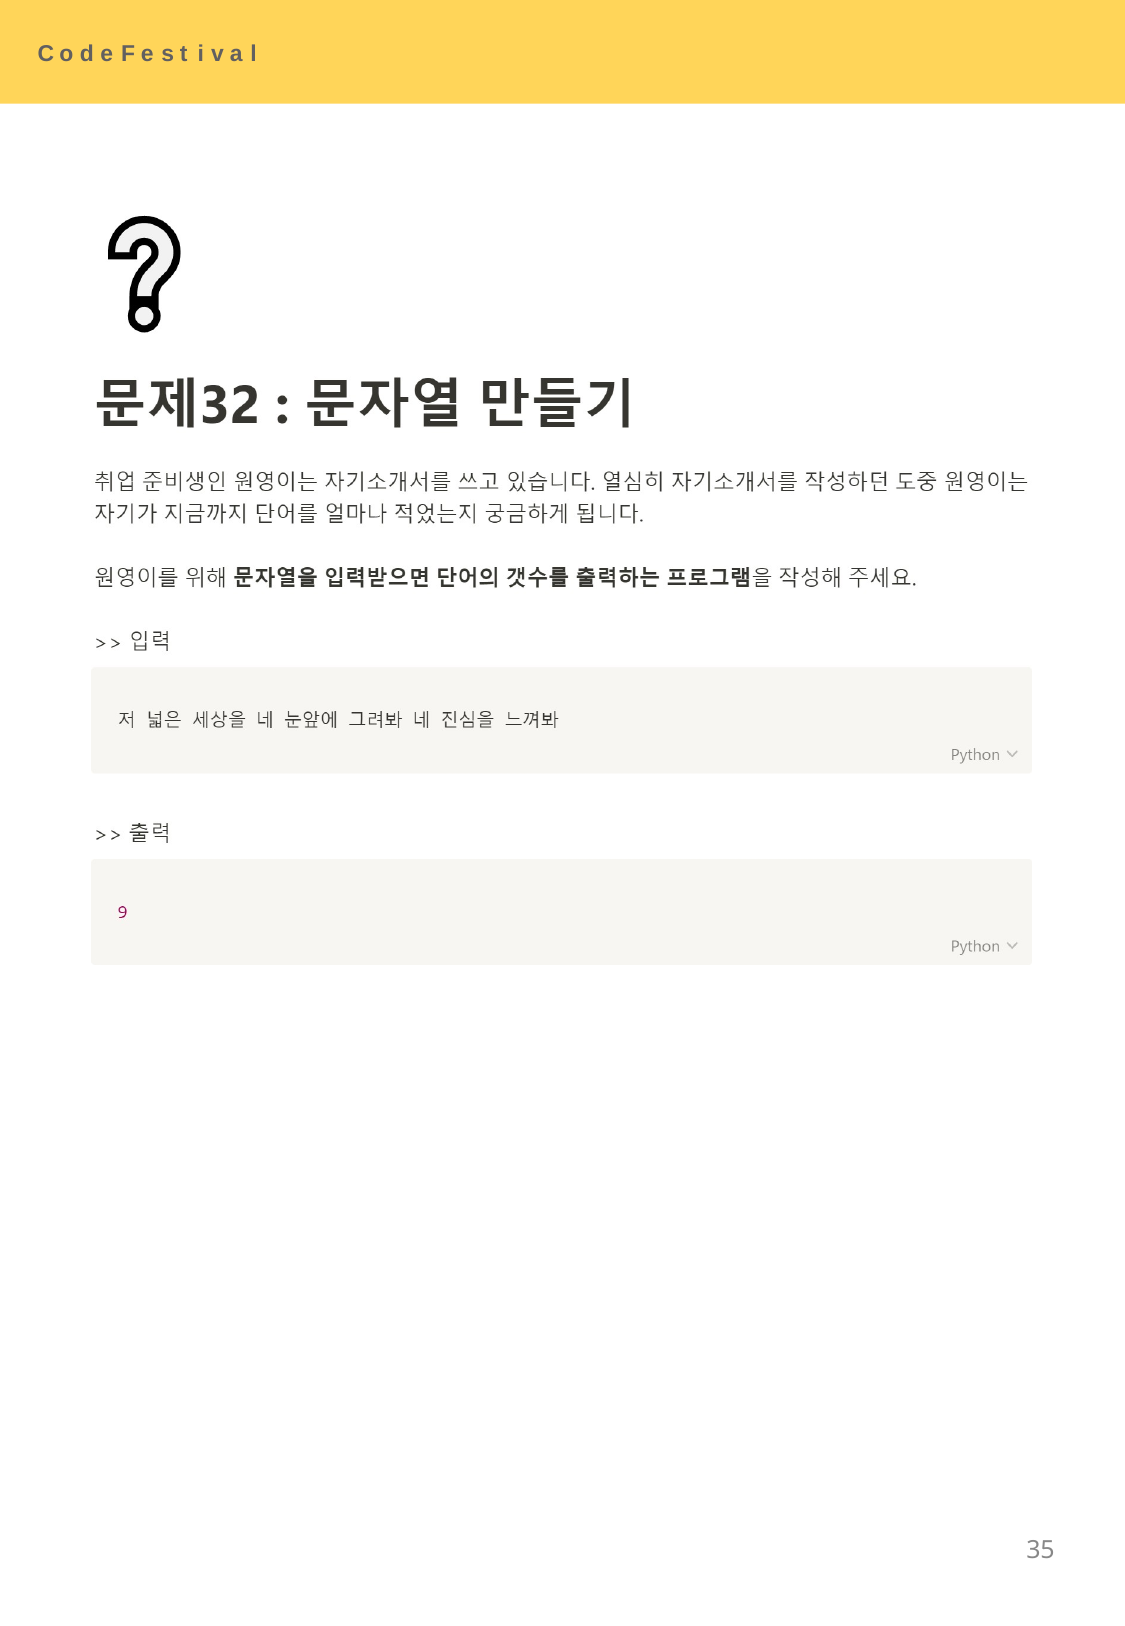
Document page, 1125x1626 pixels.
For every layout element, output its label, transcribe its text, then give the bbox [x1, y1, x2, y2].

slide_number 10 [1020, 1529, 1062, 1625]
text_box [91, 215, 1032, 965]
text_box C o d e F e s t i v a l [35, 36, 264, 67]
